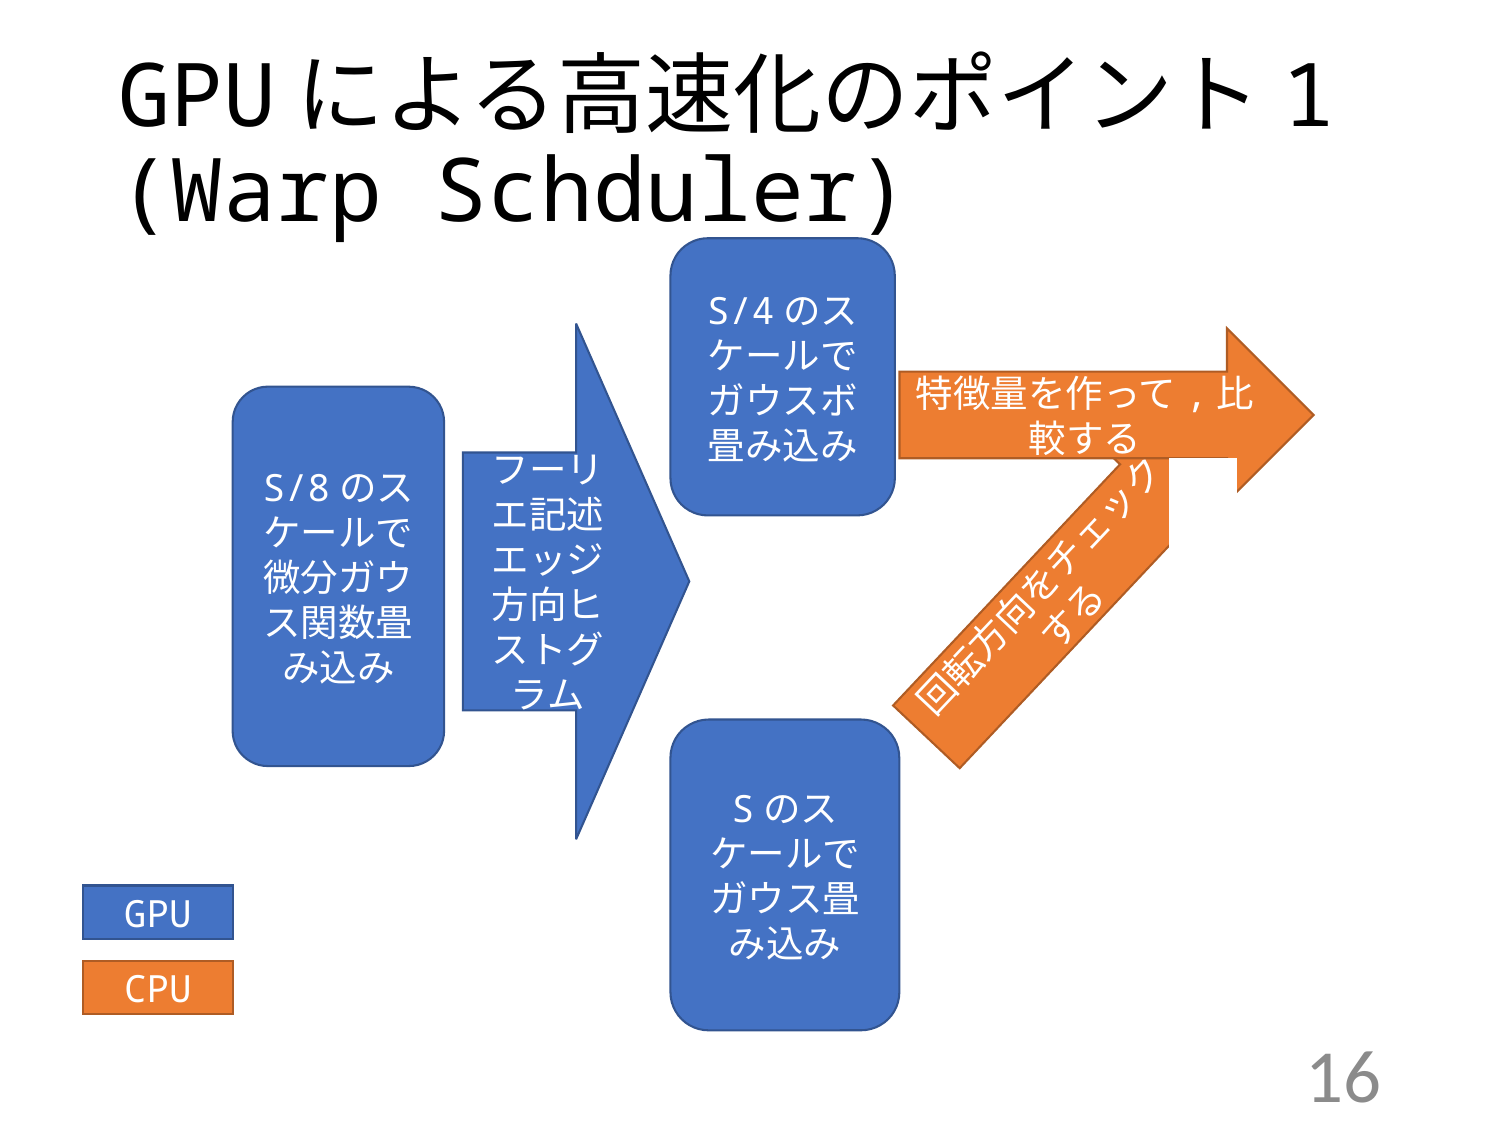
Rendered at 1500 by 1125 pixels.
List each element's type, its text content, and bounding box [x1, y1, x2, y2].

text_box GPUによる高速化のポイント1 (Warp Schduler) [103, 36, 1364, 254]
text_box GPU [82, 884, 234, 940]
text_box S/4のスケールでガウスボ畳み込み [669, 254, 896, 517]
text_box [899, 328, 1314, 795]
slide_number 16 [1059, 1042, 1397, 1103]
text_box Sのスケールでガウス畳み込み [669, 718, 901, 1032]
text_box CPU [82, 960, 234, 1015]
text_box フーリエ記述エッジ方向ヒストグラム [461, 323, 691, 840]
text_box S/8のスケールで微分ガウス関数畳み込み [231, 385, 446, 768]
